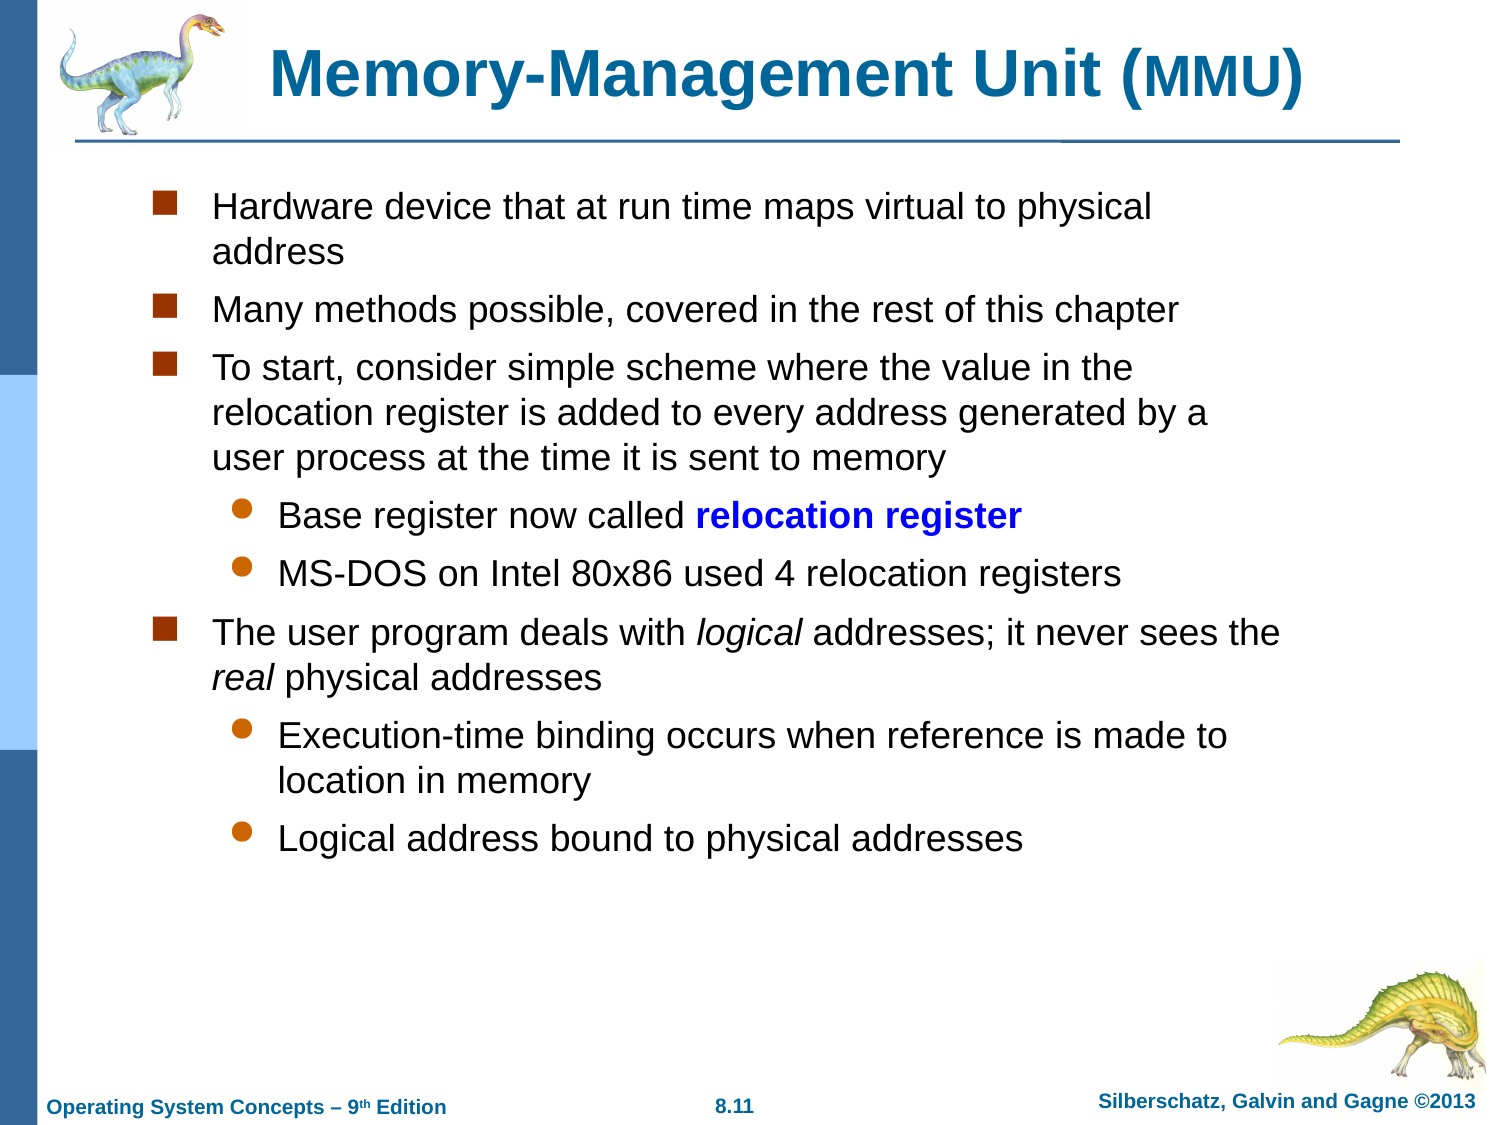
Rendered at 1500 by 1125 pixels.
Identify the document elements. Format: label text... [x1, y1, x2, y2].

list Hardware device that at run time maps virtual to physical address Many methods possible, covered in the rest of this chapter To start, consider simple scheme where the value in the relocation register is added to every address generated by a user process at the time it is sent to memory Base register now called relocation register MS-DOS on Intel 80x86 used 4 relocation registers The user program deals with logical addresses; it never sees the real physical addresses Execution-time binding occurs when reference is made to location in memory Logical address bound to physical addresses [140, 174, 1302, 911]
picture [46, 0, 243, 149]
picture [1275, 959, 1486, 1090]
title Memory-Management Unit (MMU) [144, 23, 1431, 118]
